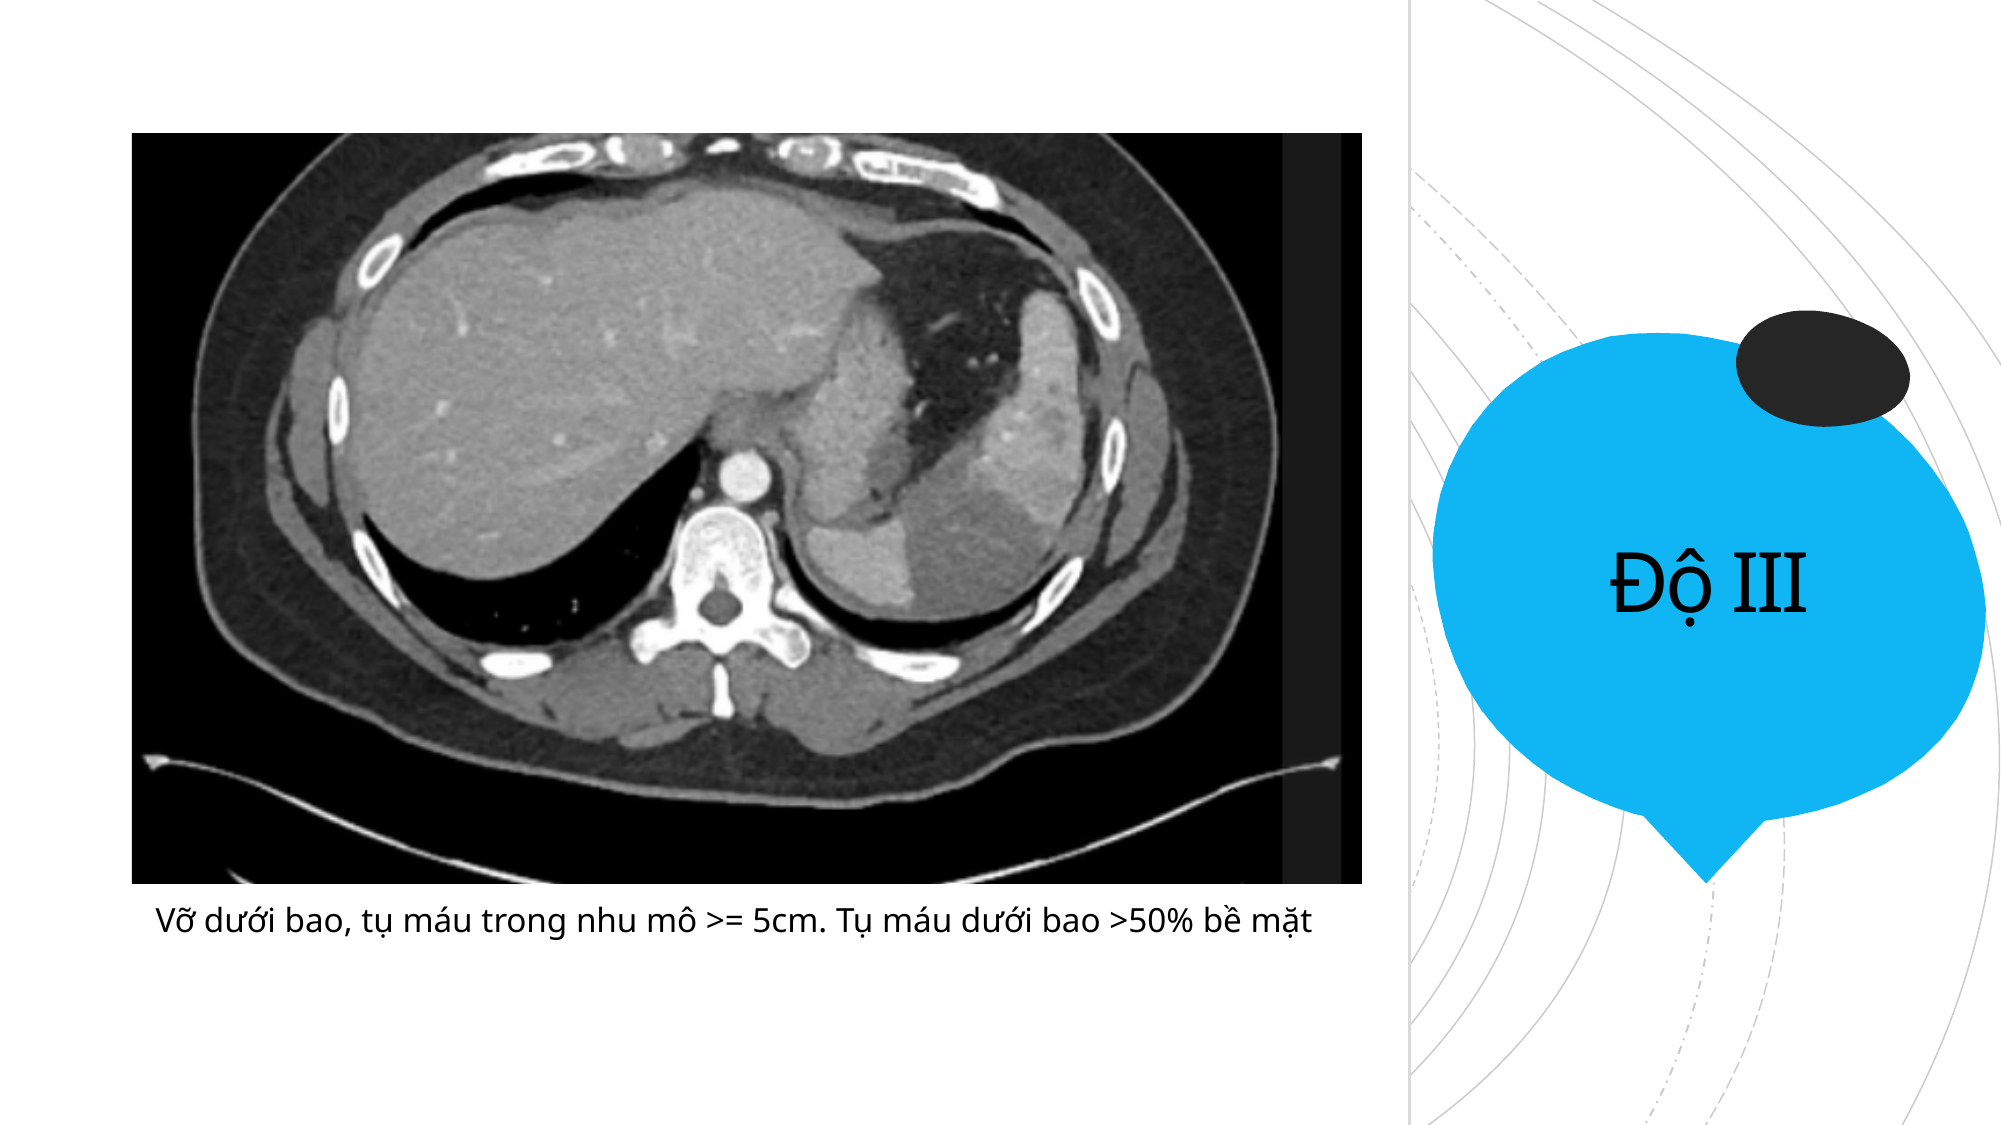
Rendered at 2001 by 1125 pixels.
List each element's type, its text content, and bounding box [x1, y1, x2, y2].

list Vỡ dưới bao, tụ máu trong nhu mô >= 5cm. Tụ máu dưới bao >50% bề mặt [131, 884, 1362, 1125]
picture [131, 133, 1363, 884]
title Độ III [1468, 385, 1951, 789]
